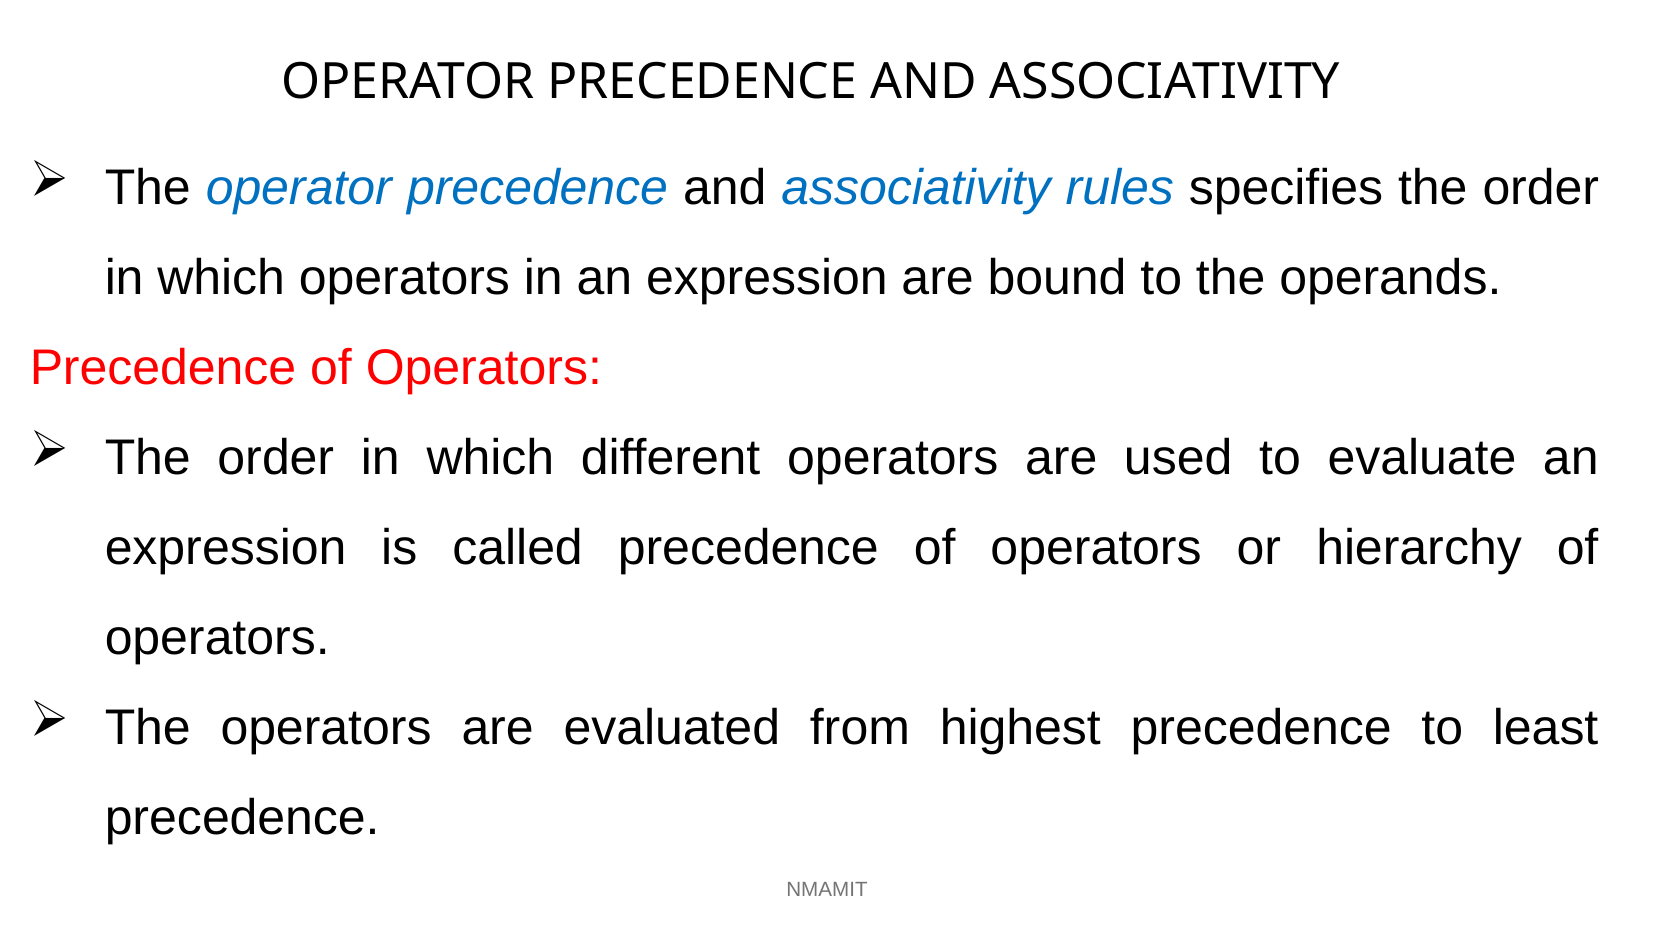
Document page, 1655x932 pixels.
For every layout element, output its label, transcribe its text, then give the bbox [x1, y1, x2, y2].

title OPERATOR PRECEDENCE AND ASSOCIATIVITY [97, 39, 1525, 116]
text_box The operator precedence and associativity rules specifies the order in which operators in an expression are bound to the operands. Precedence of Operators: The order in which different operators are used to evaluate an expression is called precedence of operators or hierarchy of operators. The operators are evaluated from highest precedence to least precedence. [15, 116, 1615, 932]
footer NMAMIT [547, 863, 1107, 913]
